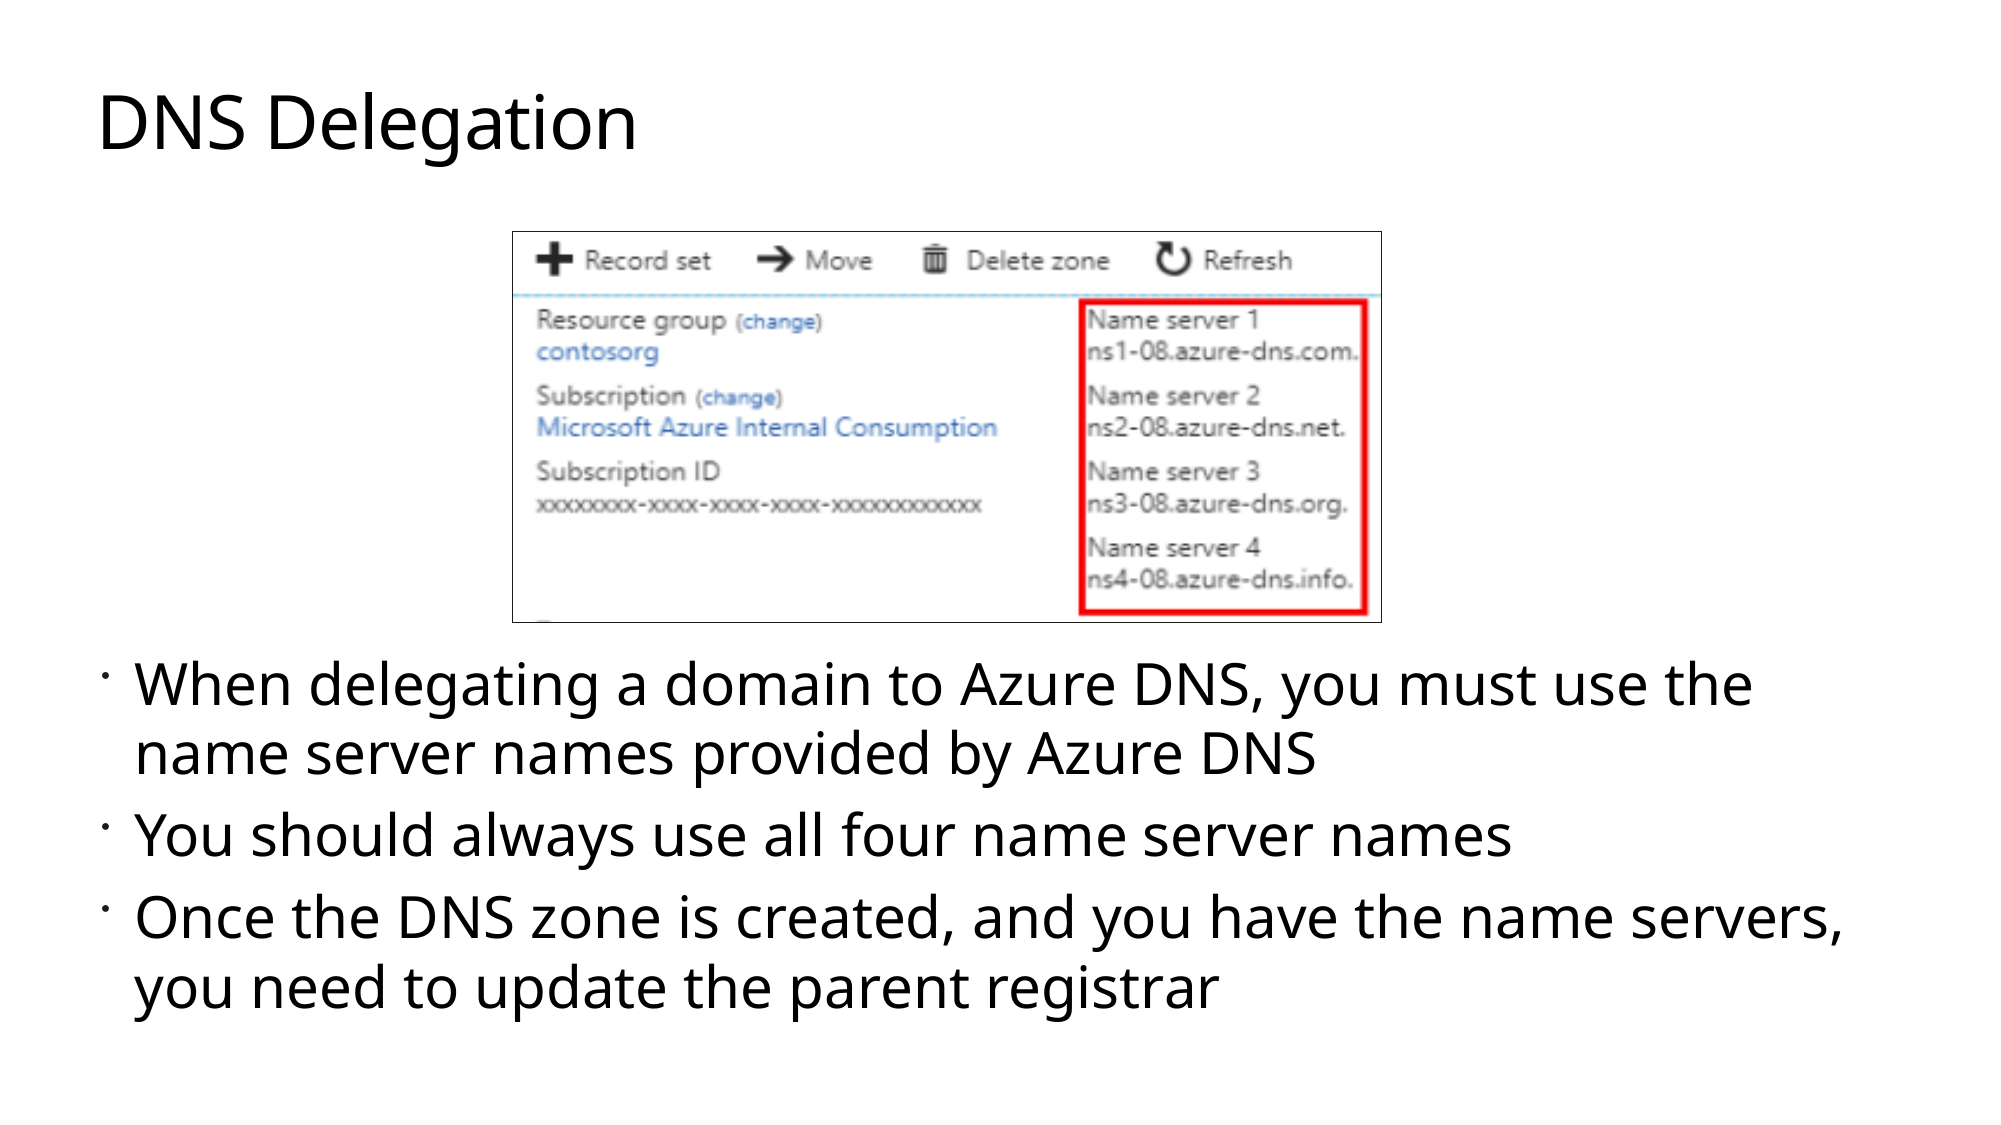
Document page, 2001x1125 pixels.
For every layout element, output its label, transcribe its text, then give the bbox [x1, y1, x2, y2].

picture [511, 230, 1383, 623]
list When delegating a domain to Azure DNS, you must use the name server names provided by Azure DNS You should always use all four name server names Once the DNS zone is created, and you have the name servers, you need to update the parent registrar [96, 646, 1905, 1029]
title DNS Delegation [96, 75, 1904, 166]
